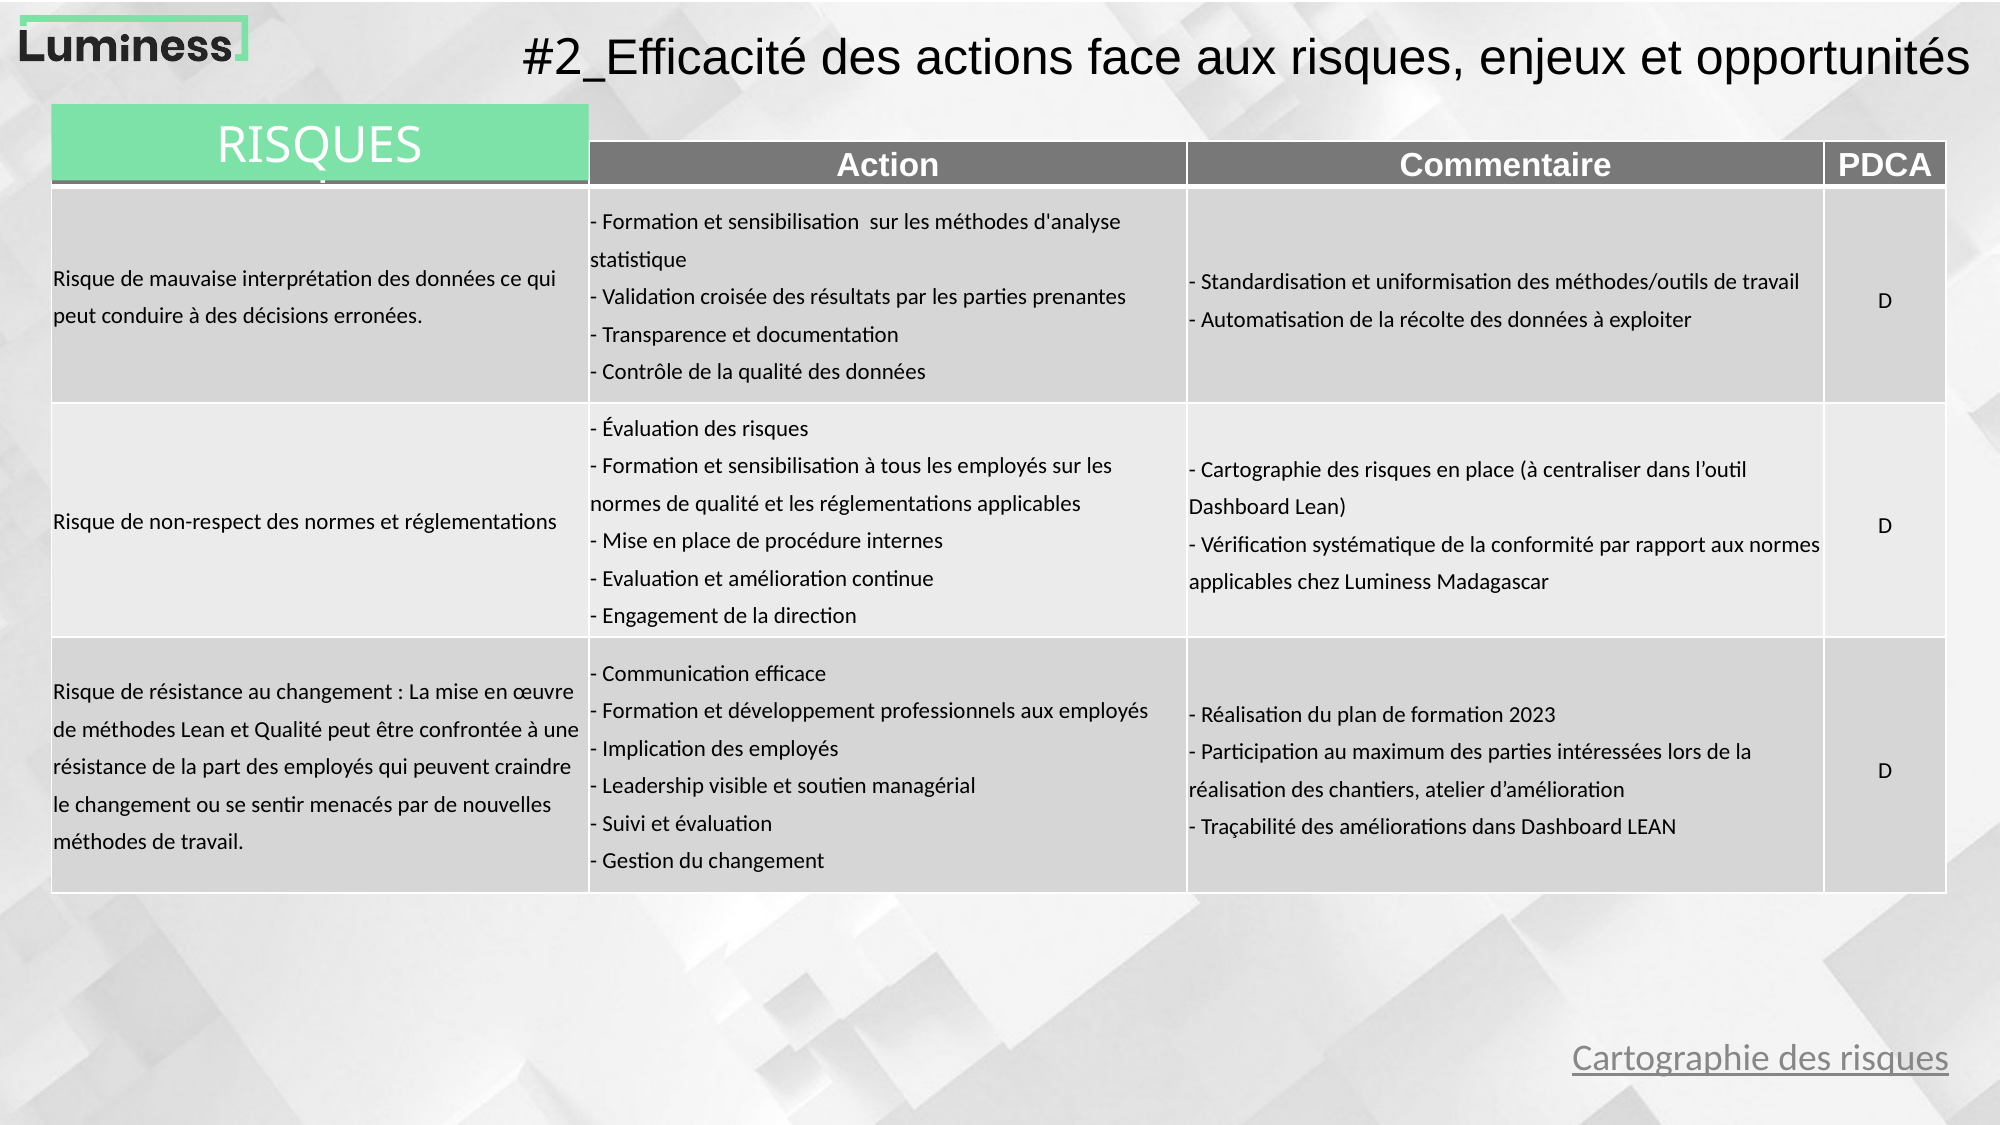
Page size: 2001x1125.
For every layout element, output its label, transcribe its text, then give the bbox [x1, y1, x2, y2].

text_box Cartographie des risques [1557, 1025, 1972, 1086]
text_box #2_Efficacité des actions face aux risques, enjeux et opportunités [310, 0, 1972, 105]
table_header PDCA [1825, 142, 1945, 184]
table_cell - Réalisation du plan de formation 2023 - Participation au maximum des parties intéressées lors de la réalisation des chantiers, atelier d’amélioration - Traçabilité des améliorations dans Dashboard LEAN [1188, 638, 1823, 892]
table_cell Risque de non-respect des normes et réglementations [52, 404, 588, 636]
table_cell - Communication efficace - Formation et développement professionnels aux employés - Implication des employés - Leadership visible et soutien managérial - Suivi et évaluation - Gestion du changement [590, 638, 1186, 892]
table_cell D [1825, 404, 1945, 636]
picture [0, 0, 2000, 1125]
table_cell D [1825, 189, 1945, 402]
table_cell Risque de résistance au changement : La mise en œuvre de méthodes Lean et Qualité peut être confrontée à une résistance de la part des employés qui peuvent craindre le changement ou se sentir menacés par de nouvelles méthodes de travail. [52, 638, 588, 892]
table_cell Risque de mauvaise interprétation des données ce qui peut conduire à des décisions erronées. [52, 189, 588, 402]
table_cell - Évaluation des risques - Formation et sensibilisation à tous les employés sur les normes de qualité et les réglementations applicables - Mise en place de procédure internes - Evaluation et amélioration continue - Engagement de la direction [590, 404, 1186, 636]
table_cell - Formation et sensibilisation sur les méthodes d'analyse statistique - Validation croisée des résultats par les parties prenantes - Transparence et documentation - Contrôle de la qualité des données [590, 189, 1186, 402]
table_cell D [1825, 638, 1945, 892]
table_header Commentaire [1188, 142, 1823, 184]
text_box RISQUES [50, 103, 590, 181]
table_cell - Cartographie des risques en place (à centraliser dans l’outil Dashboard Lean) - Vérification systématique de la conformité par rapport aux normes applicables chez Luminess Madagascar [1188, 404, 1823, 636]
table_cell - Standardisation et uniformisation des méthodes/outils de travail - Automatisation de la récolte des données à exploiter [1188, 189, 1823, 402]
table_header Action [590, 142, 1186, 184]
